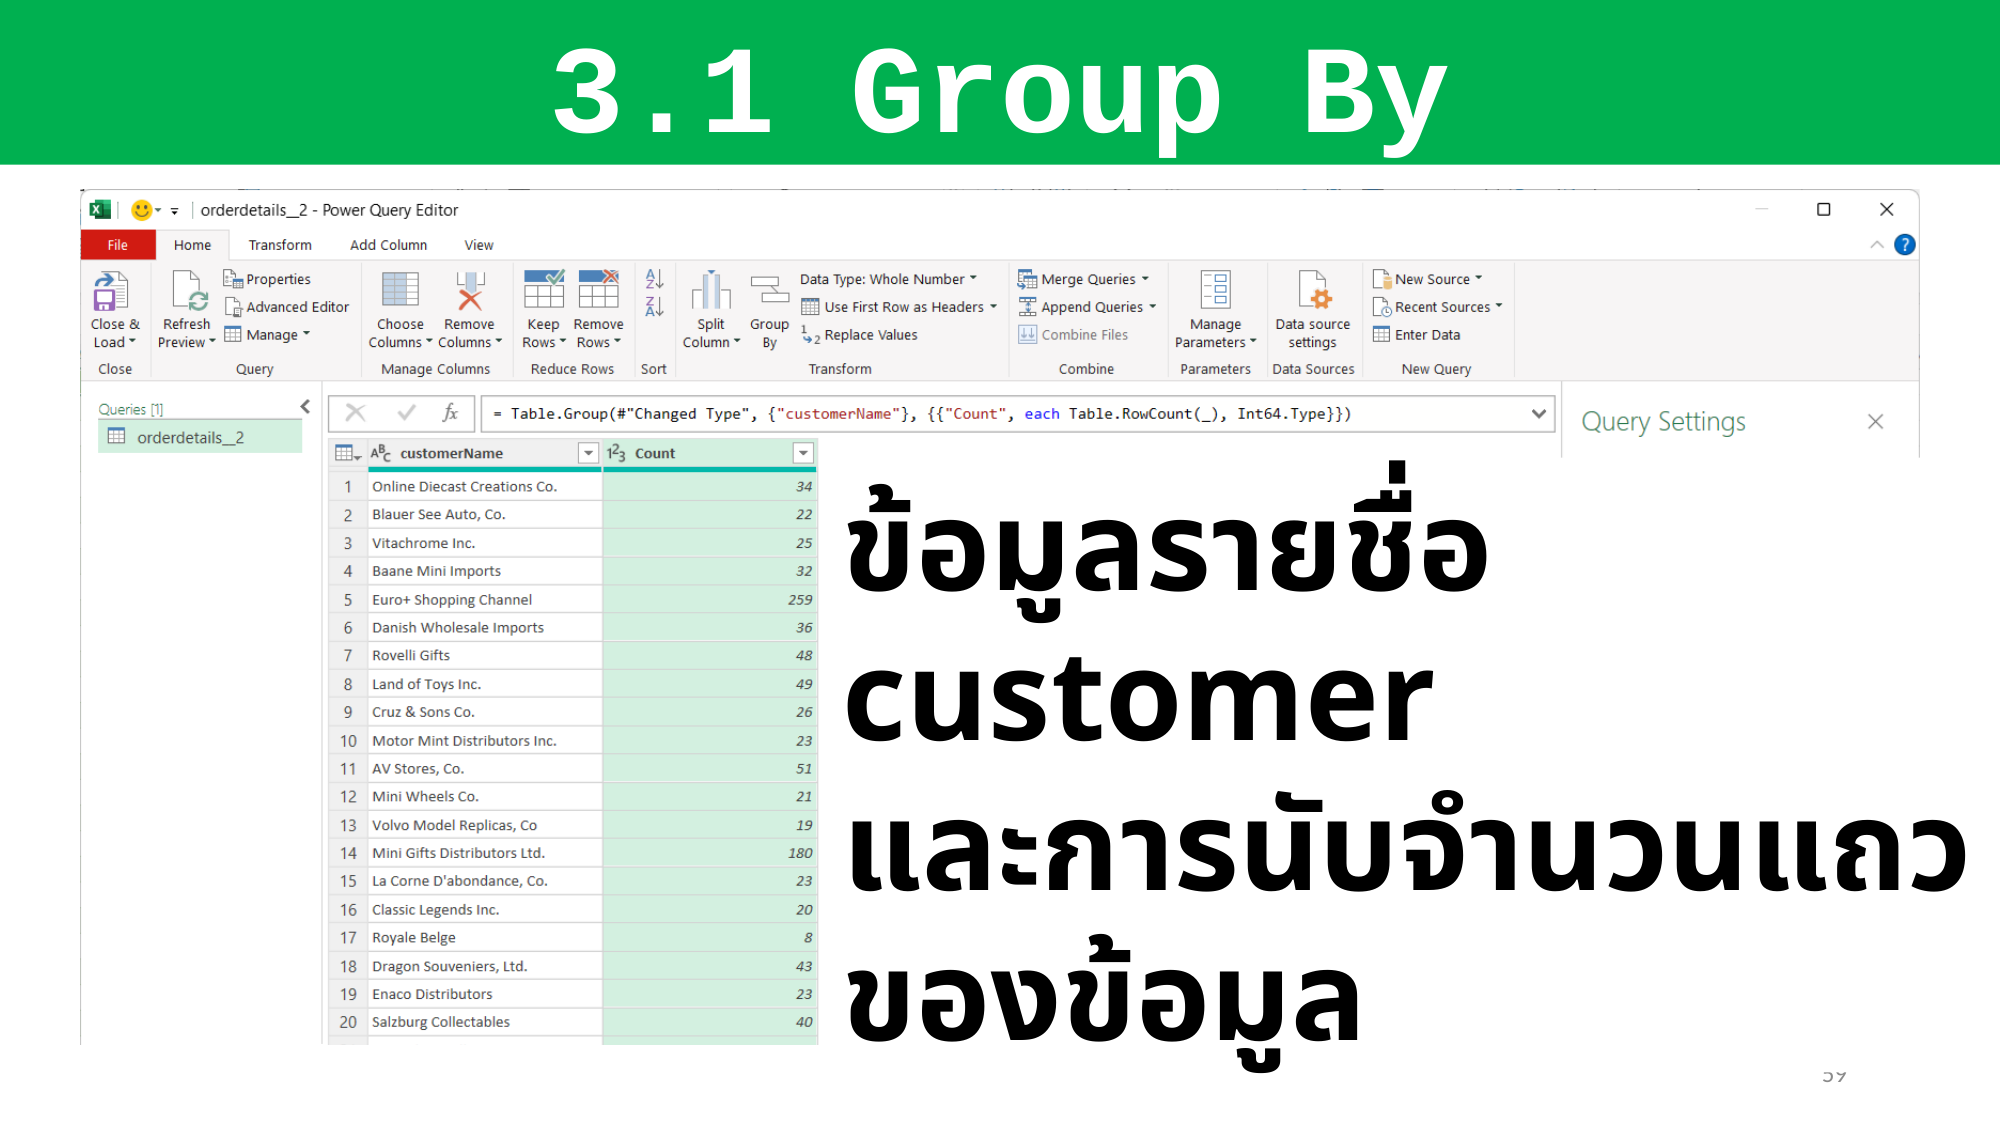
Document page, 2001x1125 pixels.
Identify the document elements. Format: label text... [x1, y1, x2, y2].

text_box ข้อมูลรายชื่อ customer และการนับจำนวนแถวของข้อมูล [828, 457, 2000, 1073]
picture [80, 189, 1920, 1045]
slide_number 59 [1412, 1073, 1863, 1103]
text_box 3.1 Group By [0, 0, 2000, 165]
